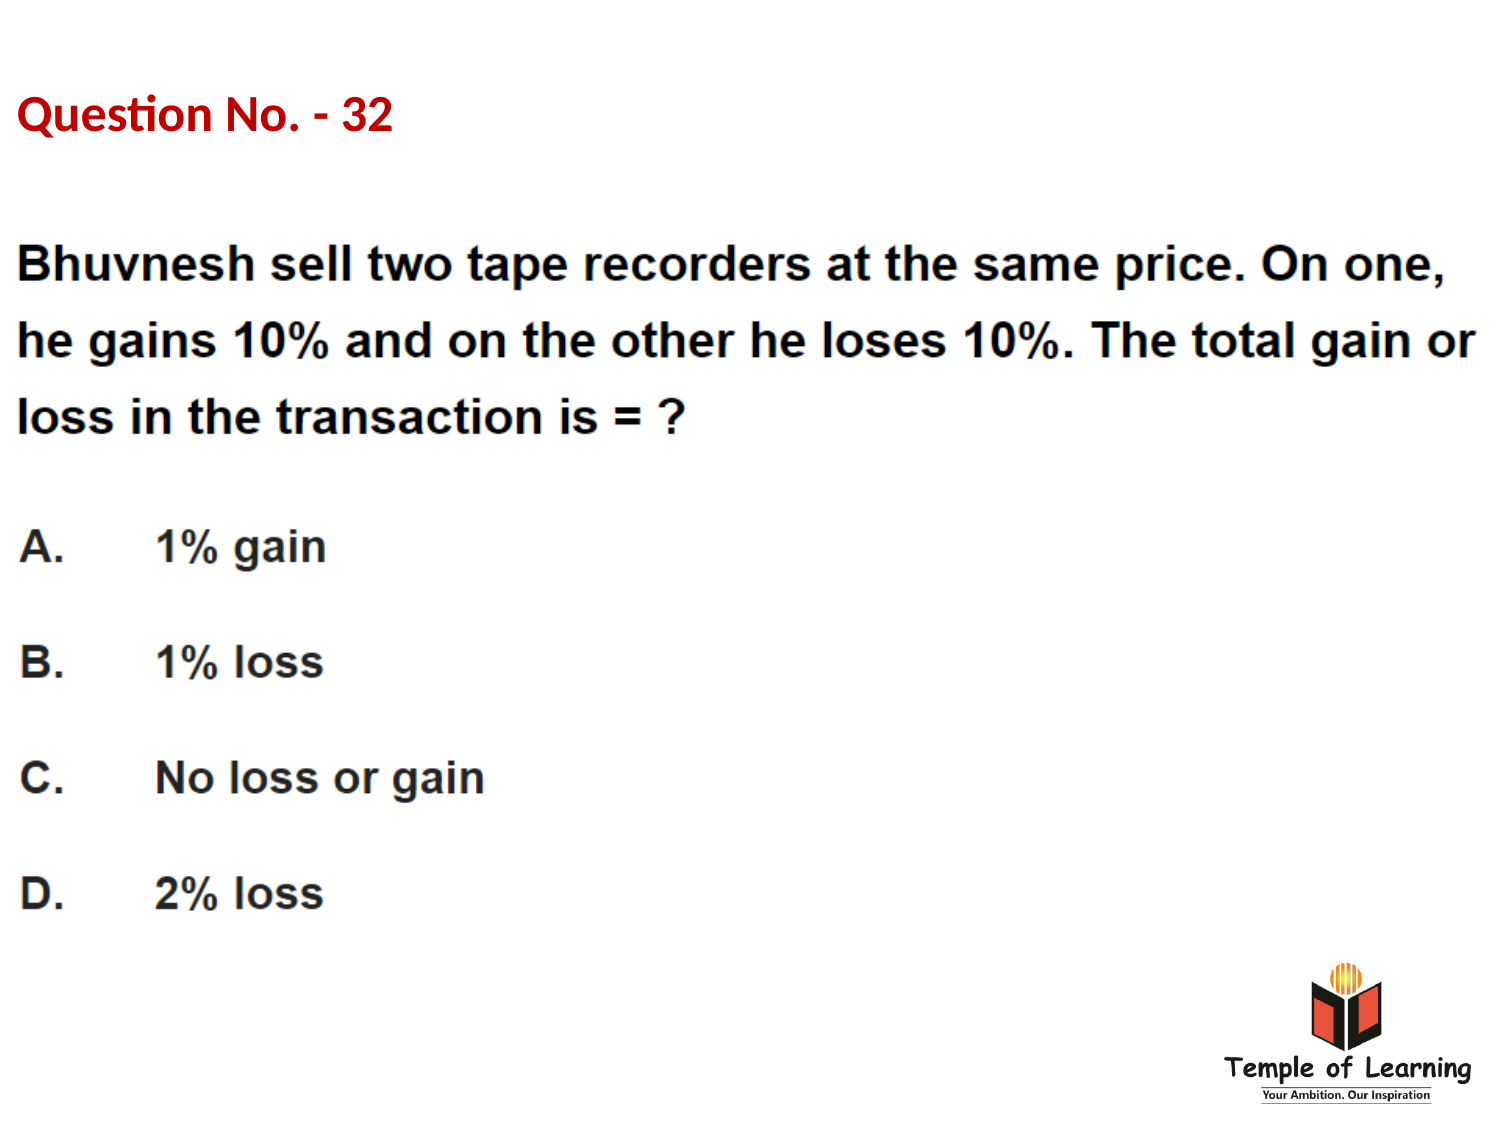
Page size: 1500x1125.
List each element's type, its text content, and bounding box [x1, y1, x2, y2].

text_box Question No. - 32 [2, 71, 409, 149]
picture [2, 220, 1498, 951]
picture [1224, 962, 1471, 1104]
